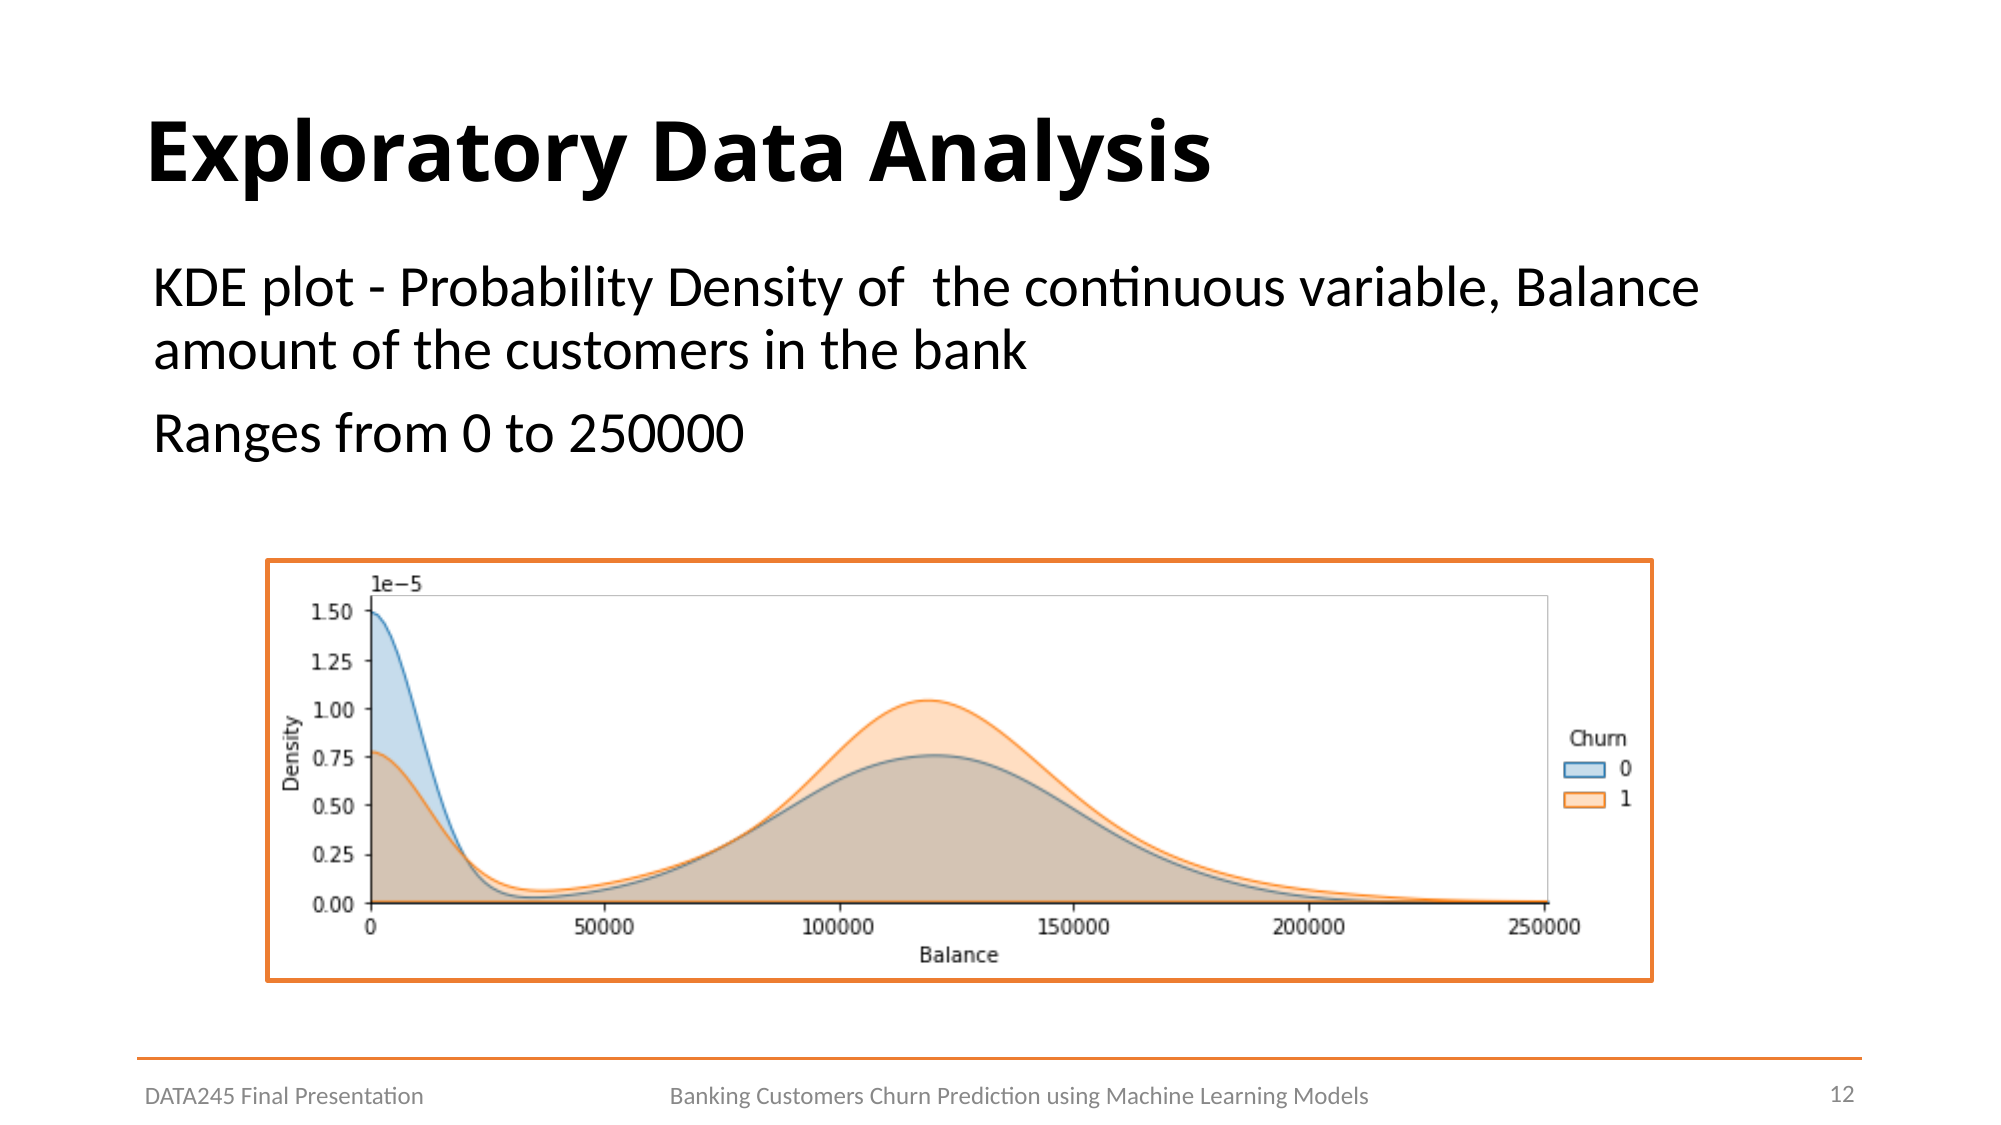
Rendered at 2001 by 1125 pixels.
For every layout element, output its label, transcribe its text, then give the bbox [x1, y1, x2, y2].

text_box DATA245 Final Presentation [137, 1071, 588, 1117]
picture [269, 562, 1651, 979]
slide_number 12 [1819, 1070, 1863, 1115]
text_box Banking Customers Churn Prediction using Machine Learning Models [662, 1071, 1522, 1117]
title Exploratory Data Analysis [137, 59, 1863, 248]
list KDE plot - Probability Density of the continuous variable, Balance amount of the customers in the bank Ranges from 0 to 250000 [137, 248, 1863, 1014]
